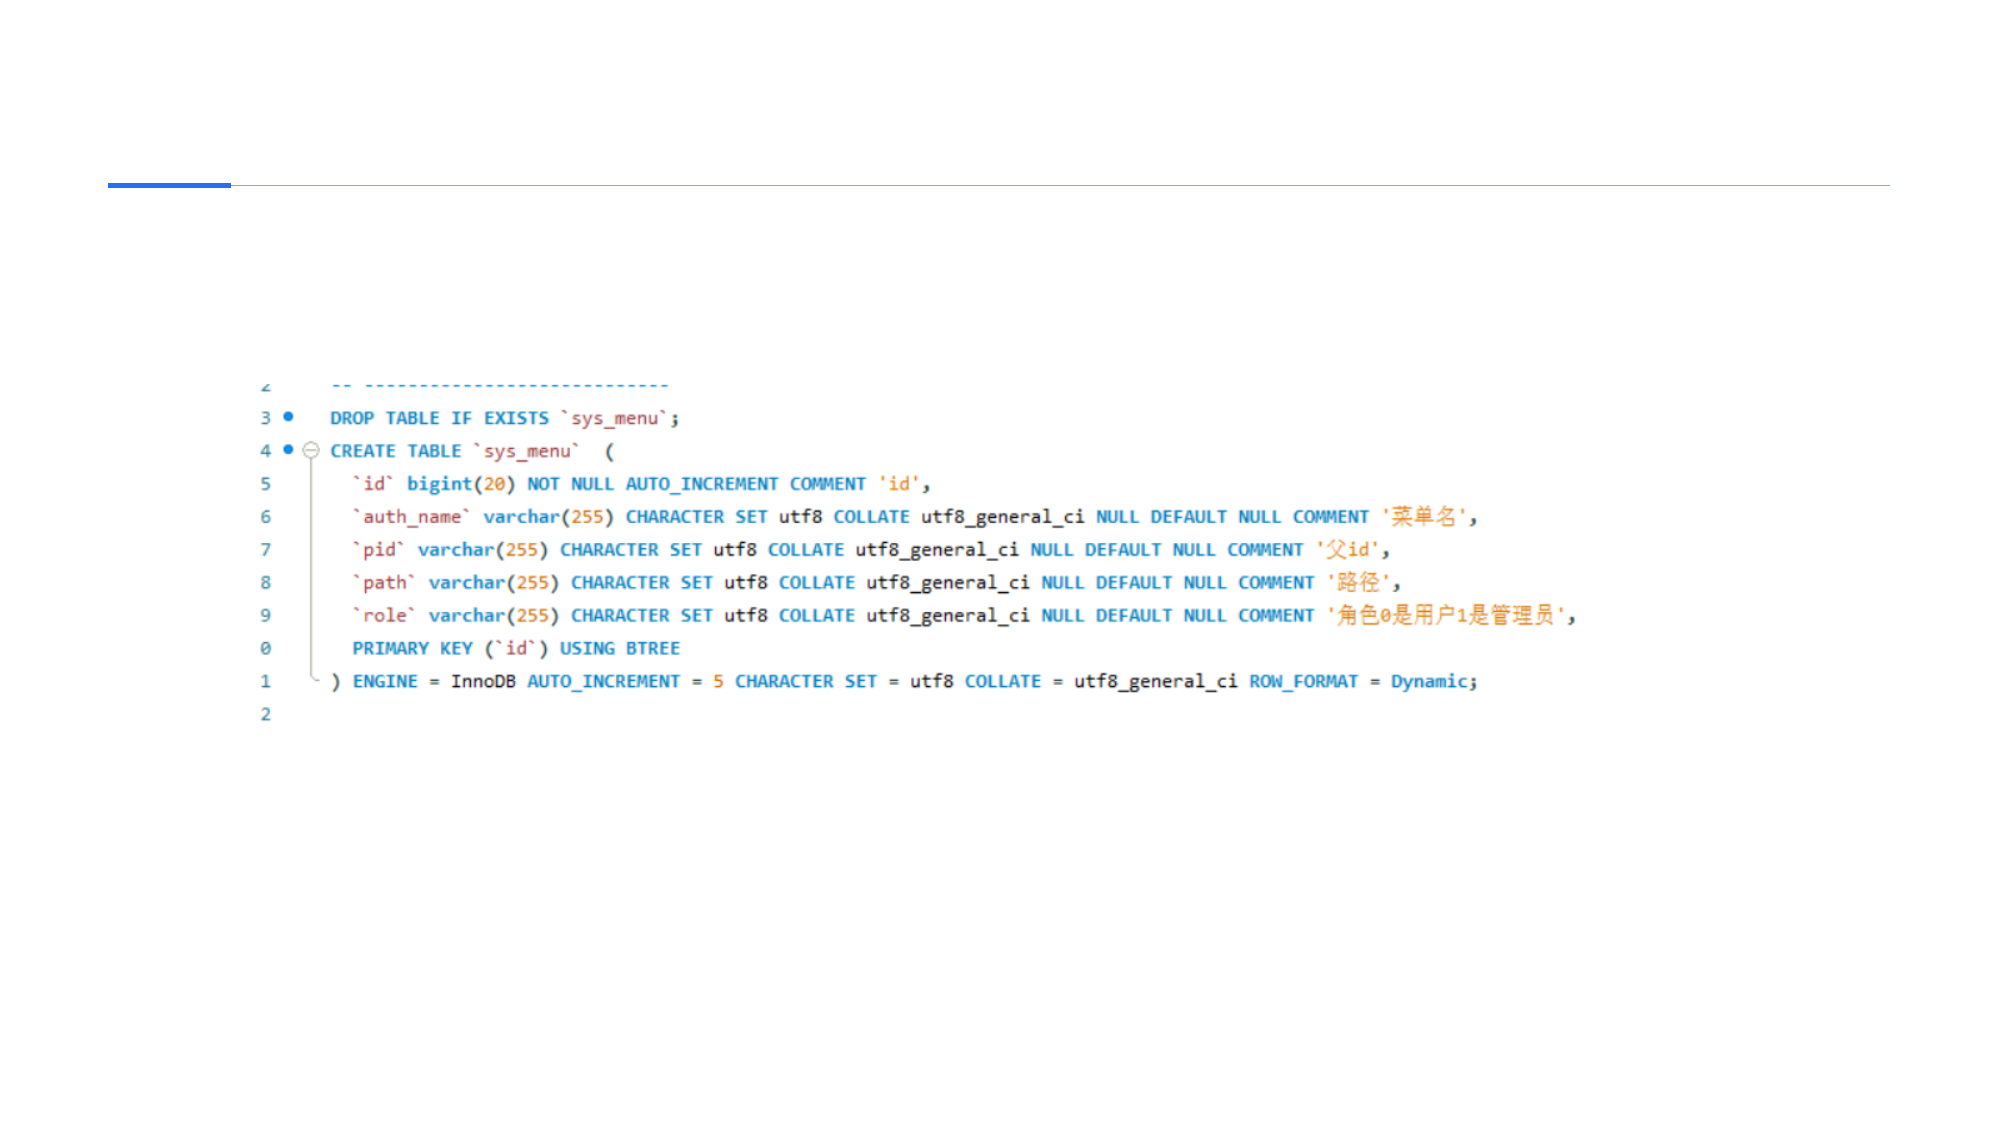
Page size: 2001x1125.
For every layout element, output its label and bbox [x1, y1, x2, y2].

picture [259, 384, 1740, 740]
